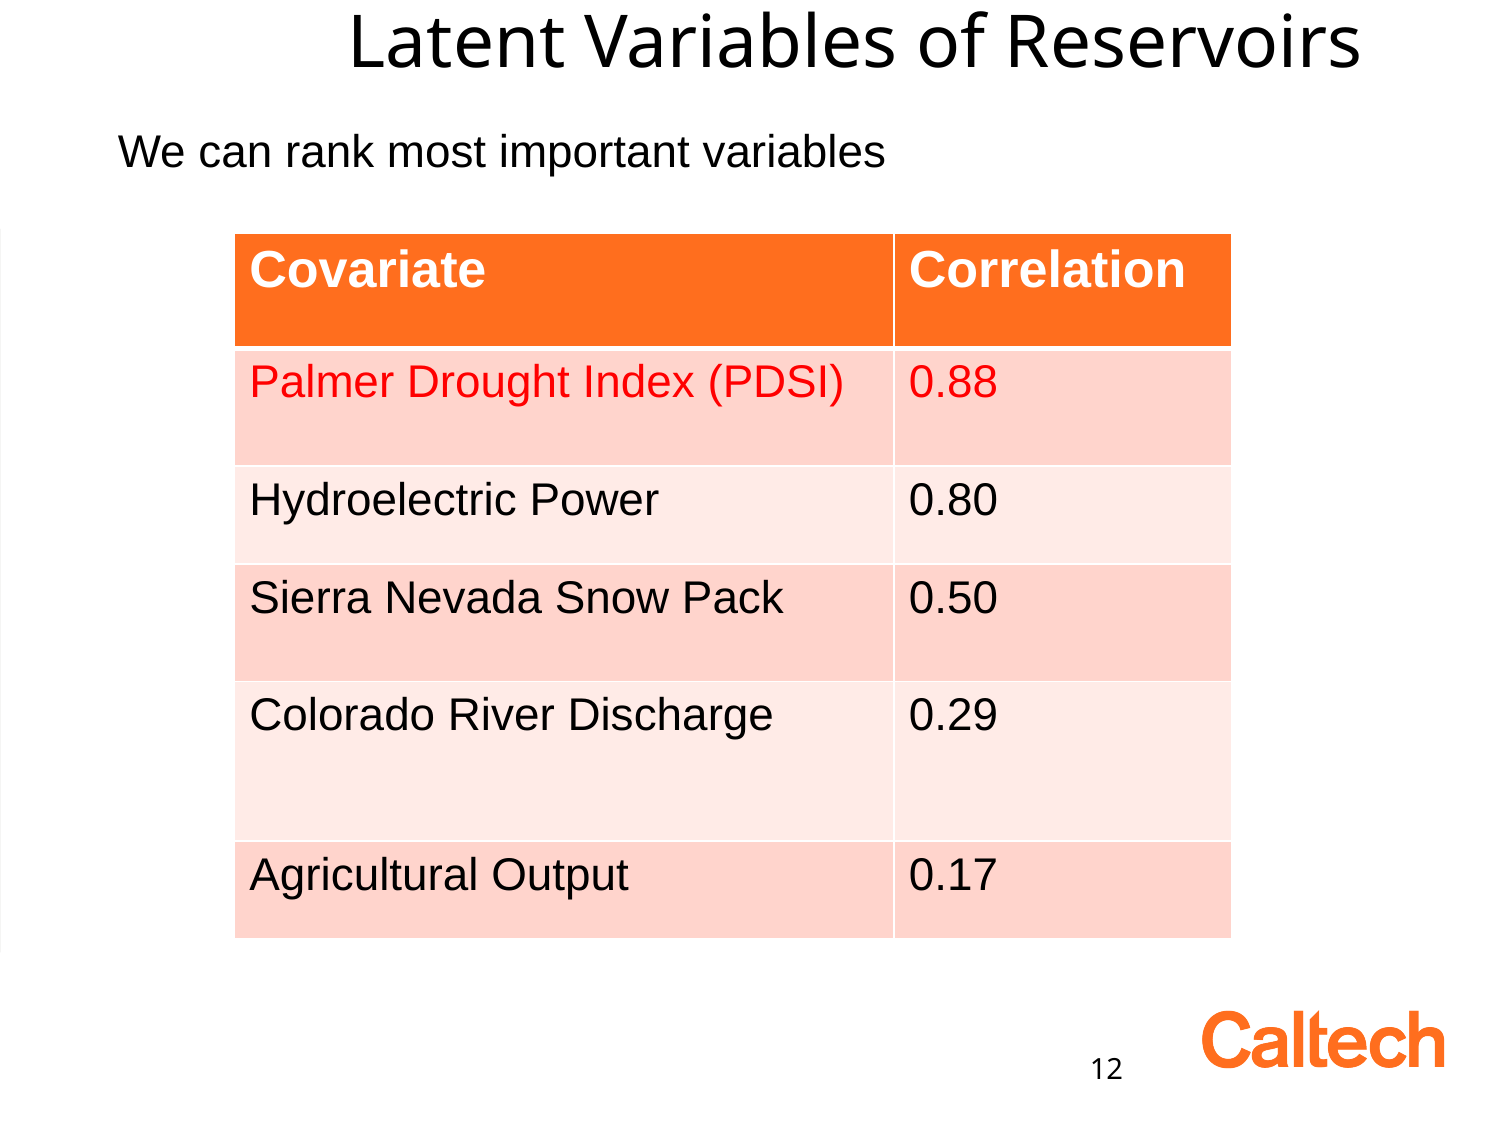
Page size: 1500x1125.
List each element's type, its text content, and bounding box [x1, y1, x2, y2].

table_cell 0.80 [895, 467, 1231, 563]
table_cell Colorado River Discharge [235, 682, 893, 840]
table_cell 0.88 [895, 351, 1231, 465]
title Latent Variables of Reservoirs [203, 0, 1500, 132]
table_cell 0.17 [895, 842, 1231, 938]
table_cell 0.29 [895, 682, 1231, 840]
table_header Covariate [235, 239, 893, 346]
table_cell Hydroelectric Power [235, 467, 893, 563]
slide_number 12 [1074, 1042, 1425, 1103]
table_cell Sierra Nevada Snow Pack [235, 565, 893, 681]
picture [0, 0, 1500, 1125]
table_header Correlation [895, 239, 1231, 346]
table_cell Agricultural Output [235, 842, 893, 938]
table_cell Palmer Drought Index (PDSI) [235, 351, 893, 465]
table_cell 0.50 [895, 565, 1231, 681]
text_box We can rank most important variables [103, 114, 1271, 239]
